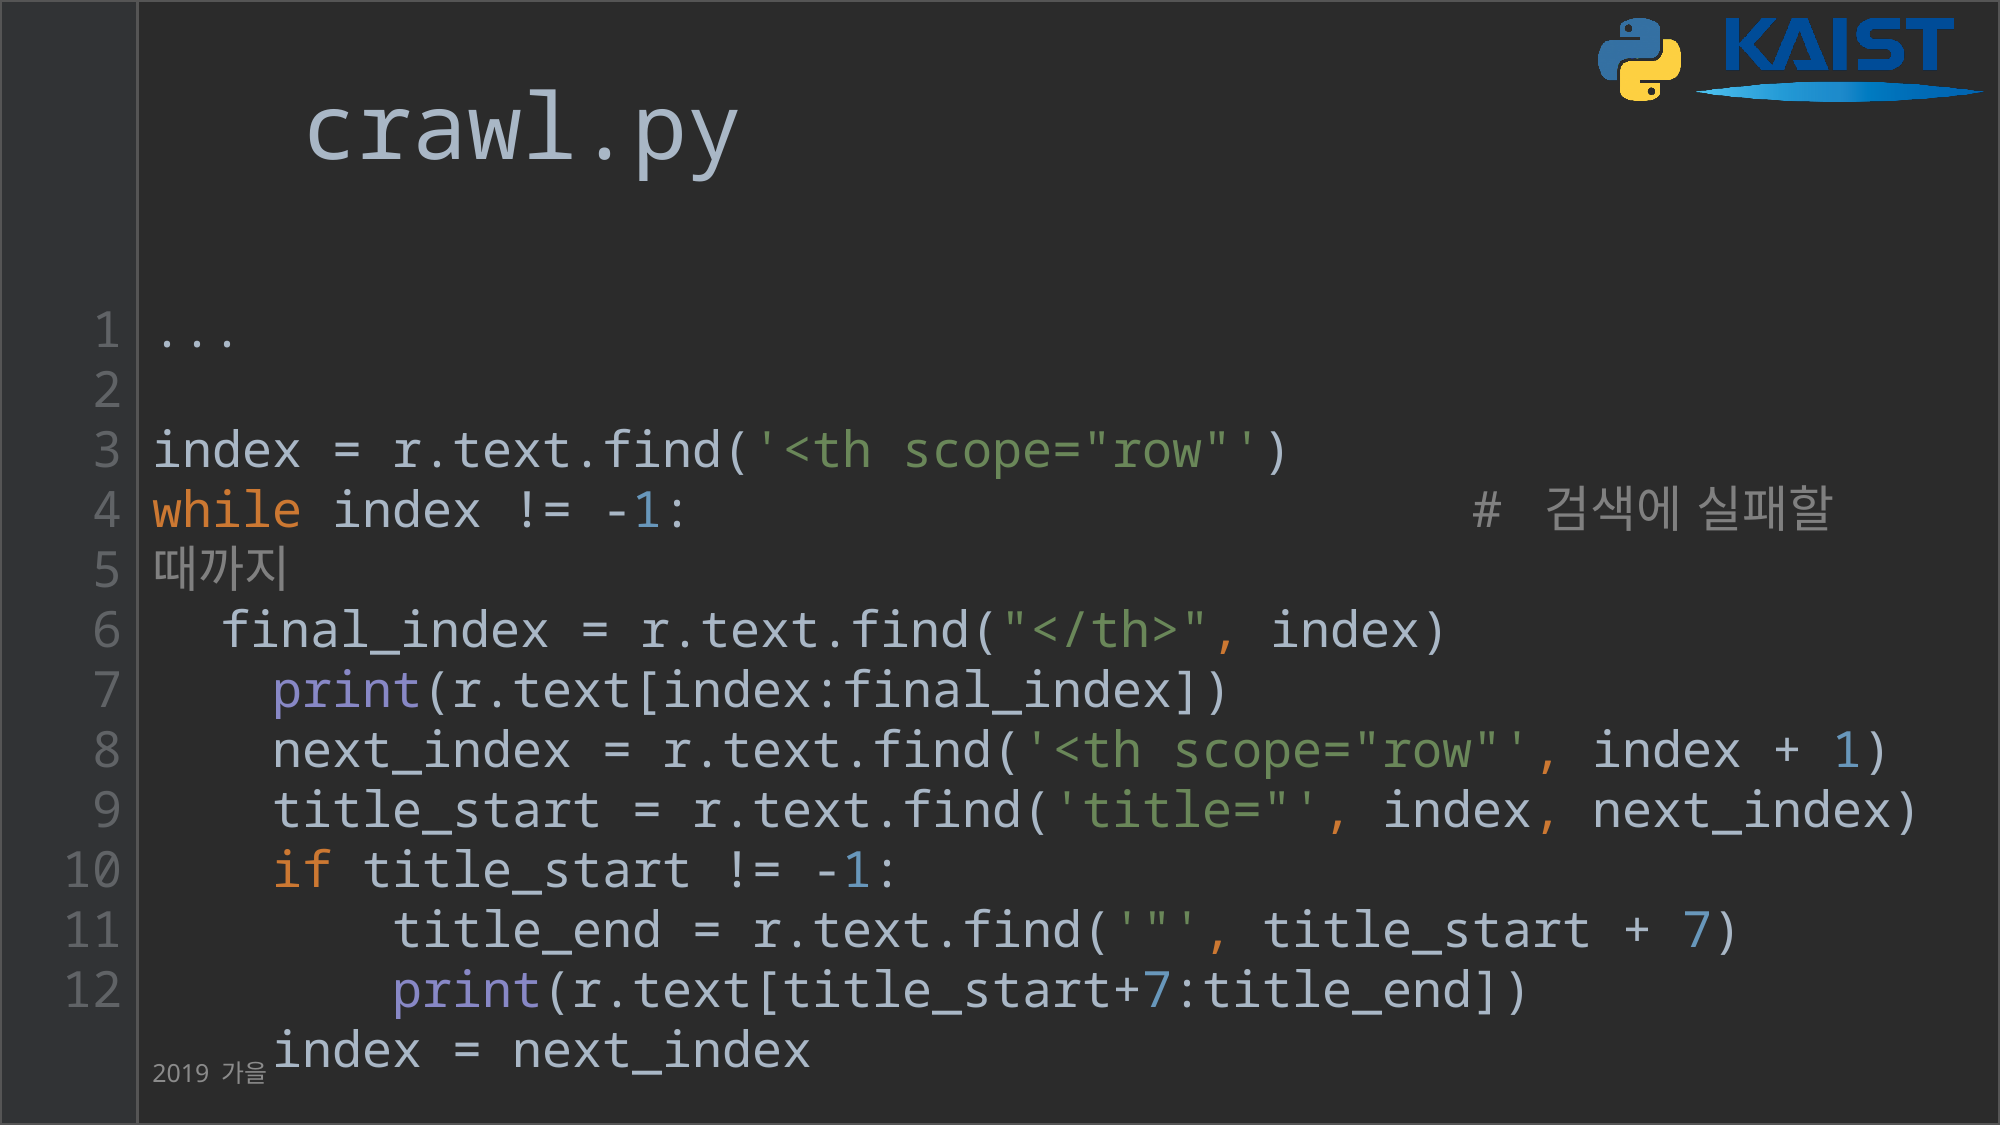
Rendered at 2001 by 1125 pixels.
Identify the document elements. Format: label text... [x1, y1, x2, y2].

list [1694, 18, 1985, 102]
picture [1597, 18, 1681, 101]
slide_number 2019 가을 [138, 1042, 588, 1103]
text_box crawl.py ... index = r.text.find('<th scope="row"') while index != -1: # 검색에 실패할 때까지 final_index = r.text.find("</th>", index) print(r.text[index:final_index]) next_index = r.text.find('<th scope="row"', index + 1) title_start = r.text.find('title="', index, next_index) if title_start != -1: title_end = r.text.find('"', title_start + 7) print(r.text[title_start+7:title_end]) index = next_index [138, 0, 2000, 1125]
text_box 1 2 3 4 5 6 7 8 9 10 11 12 [0, 0, 138, 1125]
